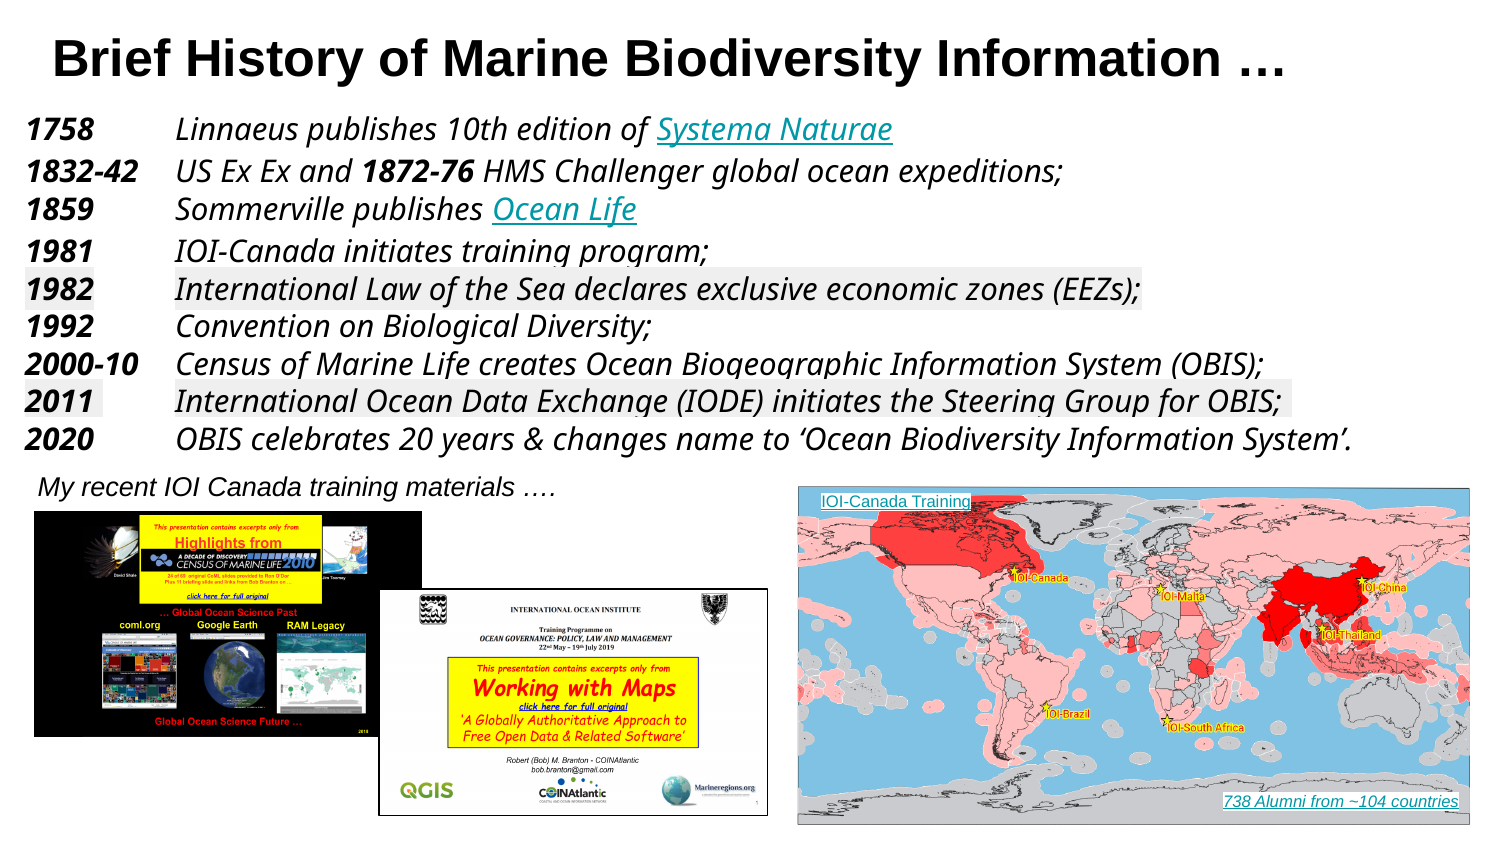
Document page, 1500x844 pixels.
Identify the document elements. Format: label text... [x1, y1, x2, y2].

picture [34, 511, 768, 816]
text_box 1758 Linnaeus publishes 10th edition of Systema Naturae 1832-42 US Ex Ex and 1872-76 HMS Challenger global ocean expeditions; 1859 Sommerville publishes Ocean Life 1981 IOI-Canada initiates training program; 1982 International Law of the Sea declares exclusive economic zones (EEZs); 1992 Convention on Biological Diversity; 2000-10 Census of Marine Life creates Ocean Biogeographic Information System (OBIS); 2011 International Ocean Data Exchange (IODE) initiates the Steering Group for OBIS; 2020 OBIS celebrates 20 years & changes name to ‘Ocean Biodiversity Information System’. [10, 93, 1474, 472]
picture [781, 471, 1486, 844]
text_box Brief History of Marine Biodiversity Information … [37, 9, 1384, 93]
text_box My recent IOI Canada training materials …. [22, 454, 764, 518]
